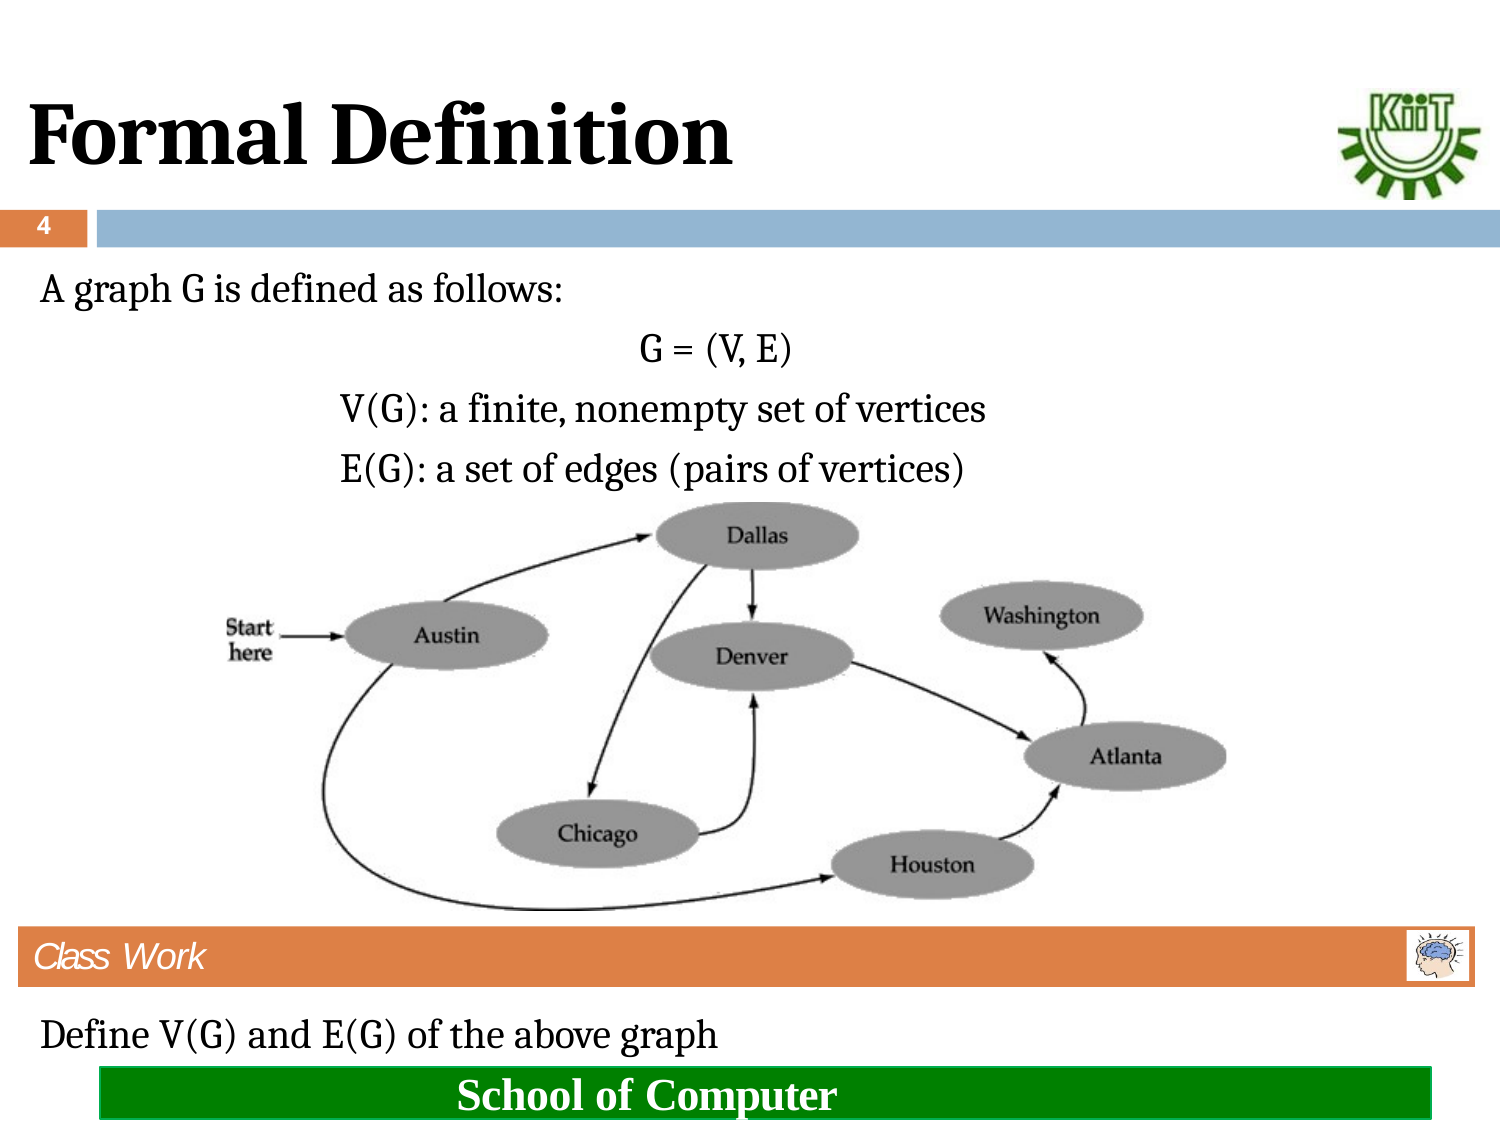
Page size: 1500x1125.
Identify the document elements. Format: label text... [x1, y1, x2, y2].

text_box Class Work Define V(G) and E(G) of the above graph [30, 929, 753, 1057]
text_box [226, 502, 1227, 911]
text_box [18, 926, 1475, 987]
text_box [1337, 88, 1490, 200]
text_box 4 [34, 207, 53, 240]
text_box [98, 1065, 1433, 1121]
title Formal Definition [25, 73, 759, 264]
text_box [1406, 930, 1470, 981]
text_box A graph G is defined as follows: G = (V, E) V(G): a finite, nonempty set of vertices E(G): a set of edges (pairs of vertices) [37, 248, 1021, 491]
